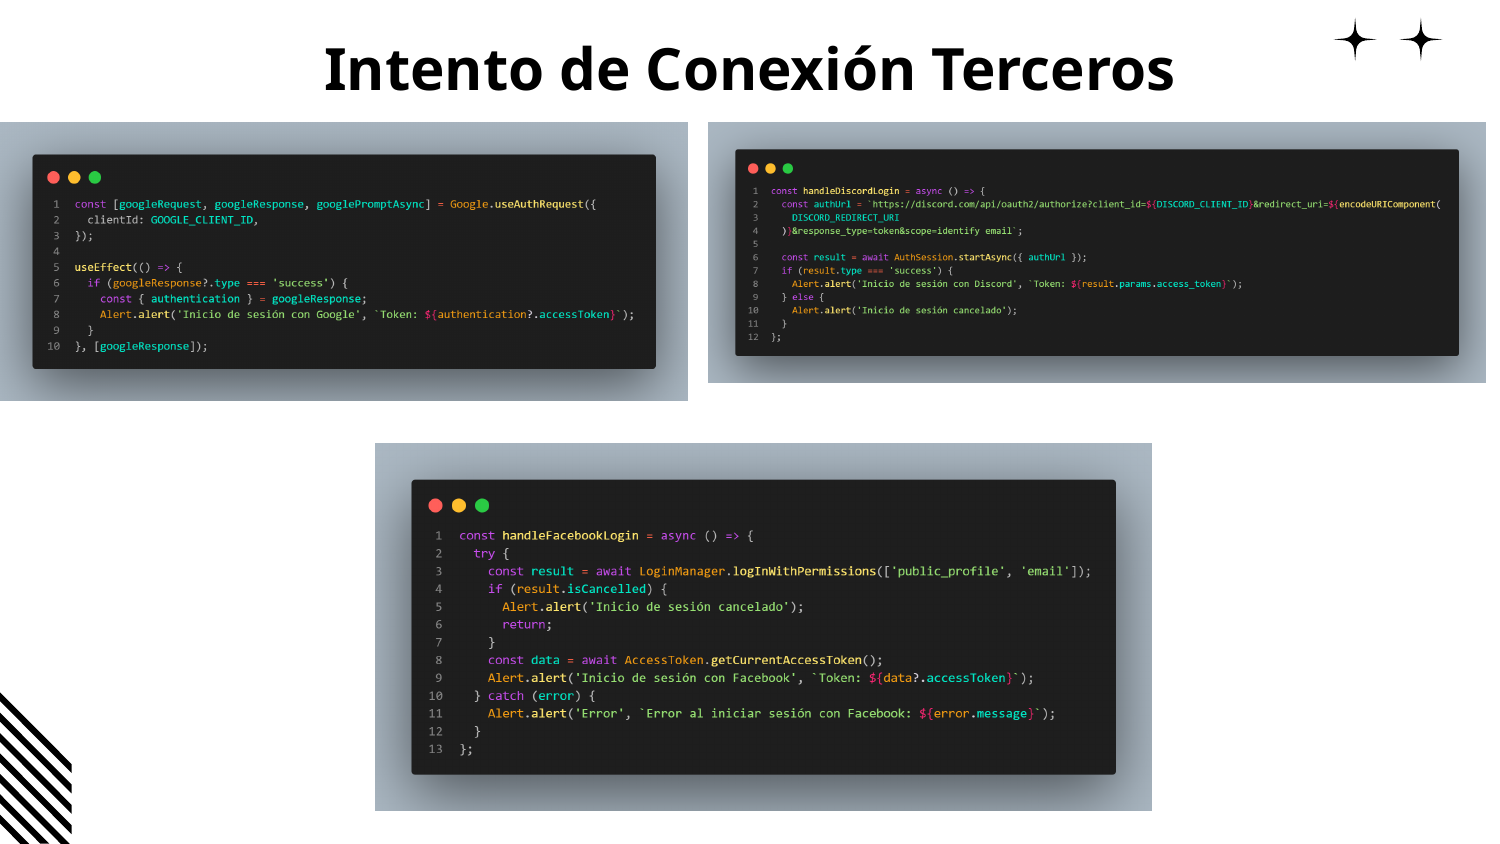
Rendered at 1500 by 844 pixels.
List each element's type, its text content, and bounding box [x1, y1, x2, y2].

picture [708, 122, 1486, 383]
picture [0, 122, 689, 401]
title Intento de Conexión Terceros [118, 17, 1382, 111]
picture [374, 443, 1152, 811]
